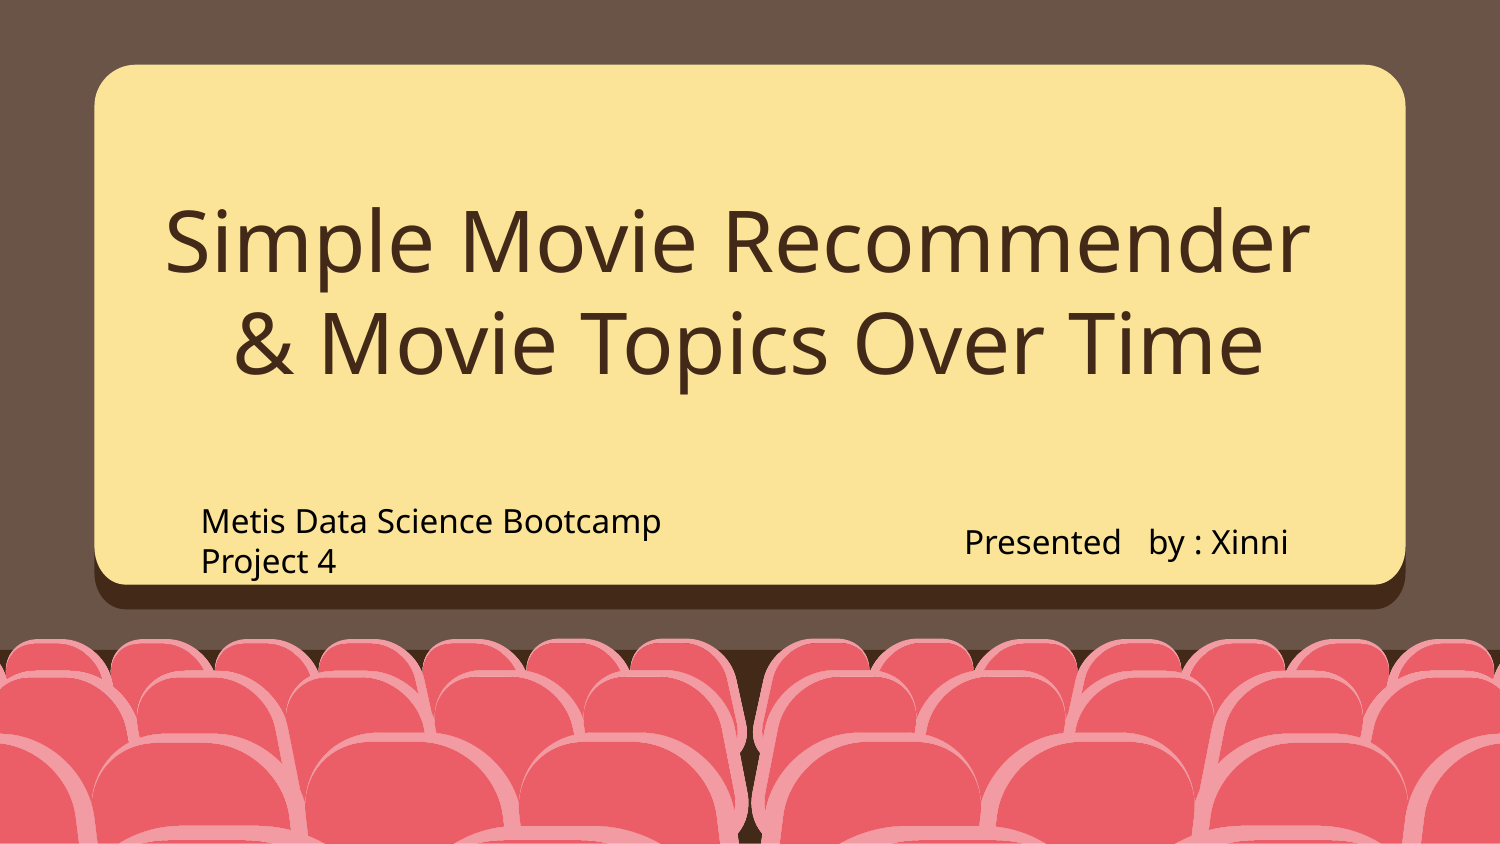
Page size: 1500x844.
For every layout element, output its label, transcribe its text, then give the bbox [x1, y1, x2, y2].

title Simple Movie Recommender & Movie Topics Over Time [118, 141, 1382, 438]
subtitle Metis Data Science Bootcamp Project 4 [185, 448, 751, 632]
text_box Presented by : Xinni [871, 506, 1382, 574]
